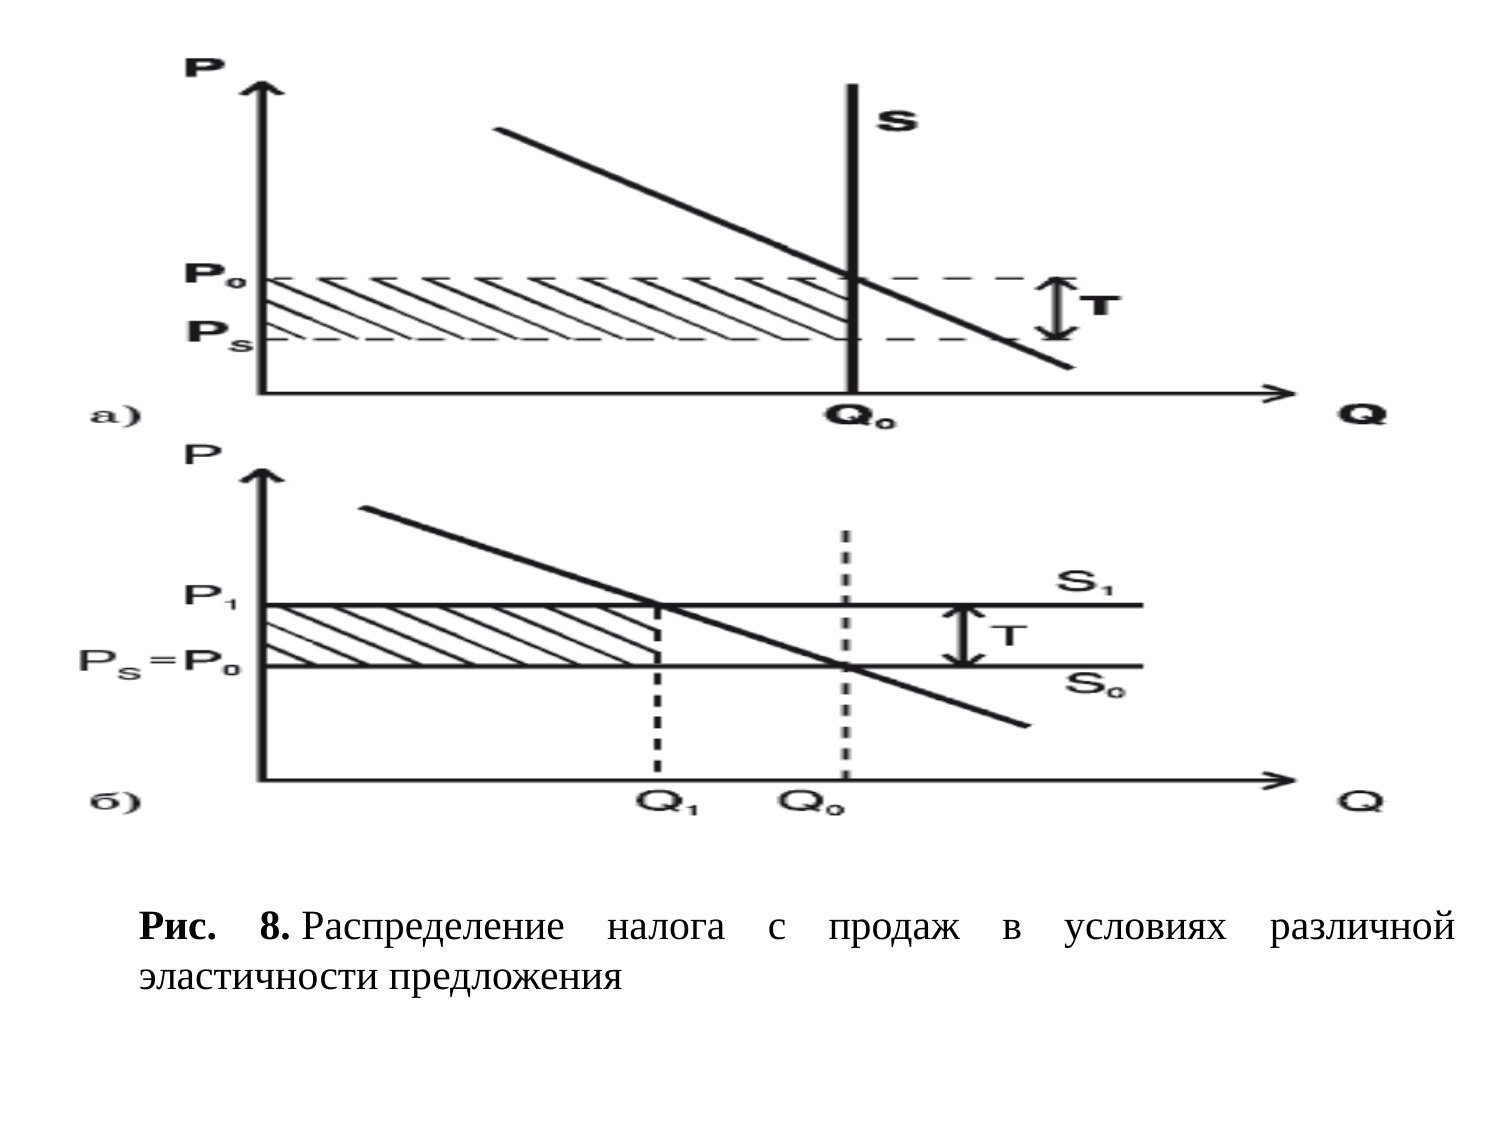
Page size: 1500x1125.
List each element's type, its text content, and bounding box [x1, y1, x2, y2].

text_box Рис. 8. Распределение налога с продаж в условиях различной эластичности предложения [123, 890, 1471, 1006]
picture [64, 54, 1412, 823]
